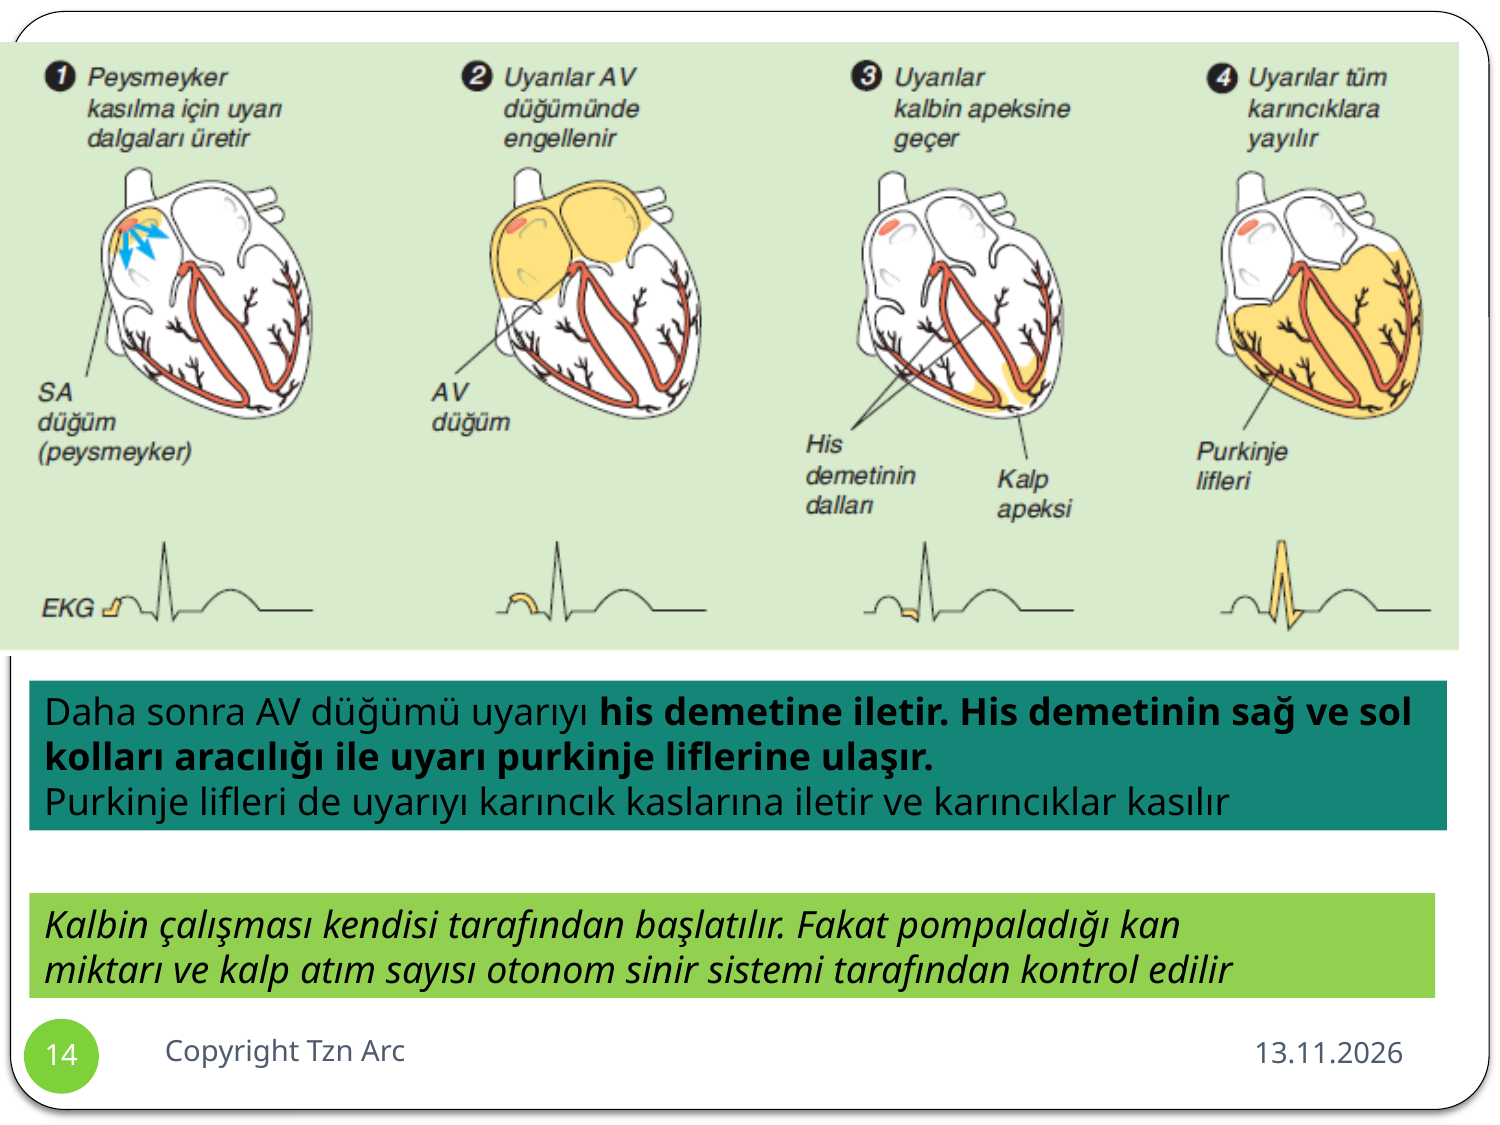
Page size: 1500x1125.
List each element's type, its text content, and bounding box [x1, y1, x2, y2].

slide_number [1012, 1015, 1419, 1094]
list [0, 42, 1459, 657]
footer Copyright Tzn Arc [150, 1012, 800, 1088]
text_box Daha sonra AV düğümü uyarıyı his demetine iletir. His demetinin sağ ve sol kolları aracılığı ile uyarı purkinje liflerine ulaşır. Purkinje lifleri de uyarıyı karıncık kaslarına iletir ve karıncıklar kasılır [29, 680, 1447, 831]
text_box Kalbin çalışması kendisi tarafından başlatılır. Fakat pompaladığı kan miktarı ve kalp atım sayısı otonom sinir sistemi tarafından kontrol edilir [29, 893, 1436, 998]
slide_number 14 [23, 1018, 99, 1094]
